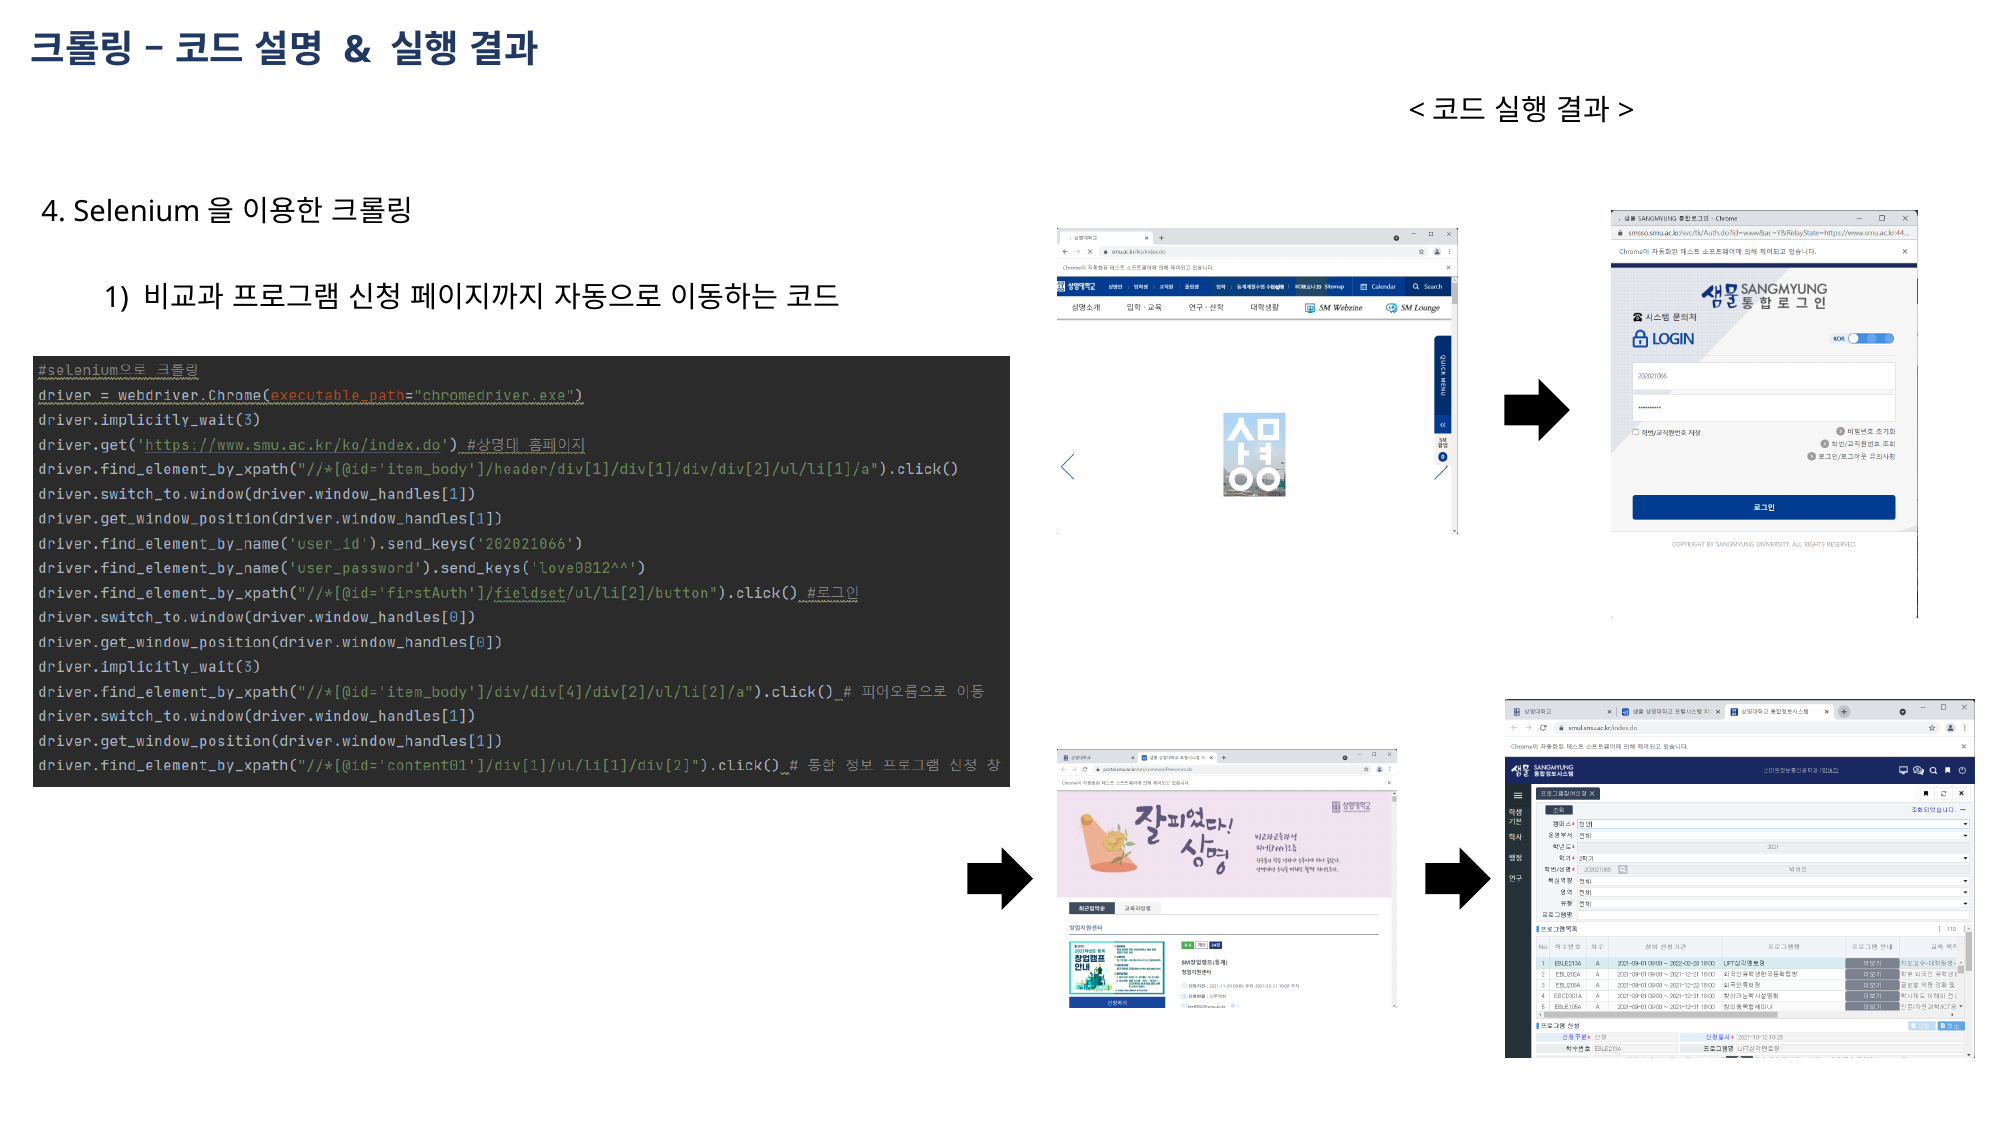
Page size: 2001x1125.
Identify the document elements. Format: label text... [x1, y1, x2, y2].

picture [1056, 228, 1458, 534]
picture [1505, 699, 1975, 1058]
text_box [1425, 847, 1491, 910]
text_box [1504, 378, 1570, 442]
picture [32, 356, 1010, 787]
text_box 크롤링 – 코드 설명 & 실행 결과 [15, 17, 1701, 78]
picture [1610, 210, 1918, 618]
text_box 4. Selenium을 이용한 크롤링 [26, 185, 429, 235]
picture [1056, 749, 1397, 1008]
text_box <코드 실행 결과> [1393, 84, 1650, 134]
text_box [967, 847, 1033, 910]
text_box 1) 비교과 프로그램 신청 페이지까지 자동으로 이동하는 코드 [88, 270, 856, 321]
